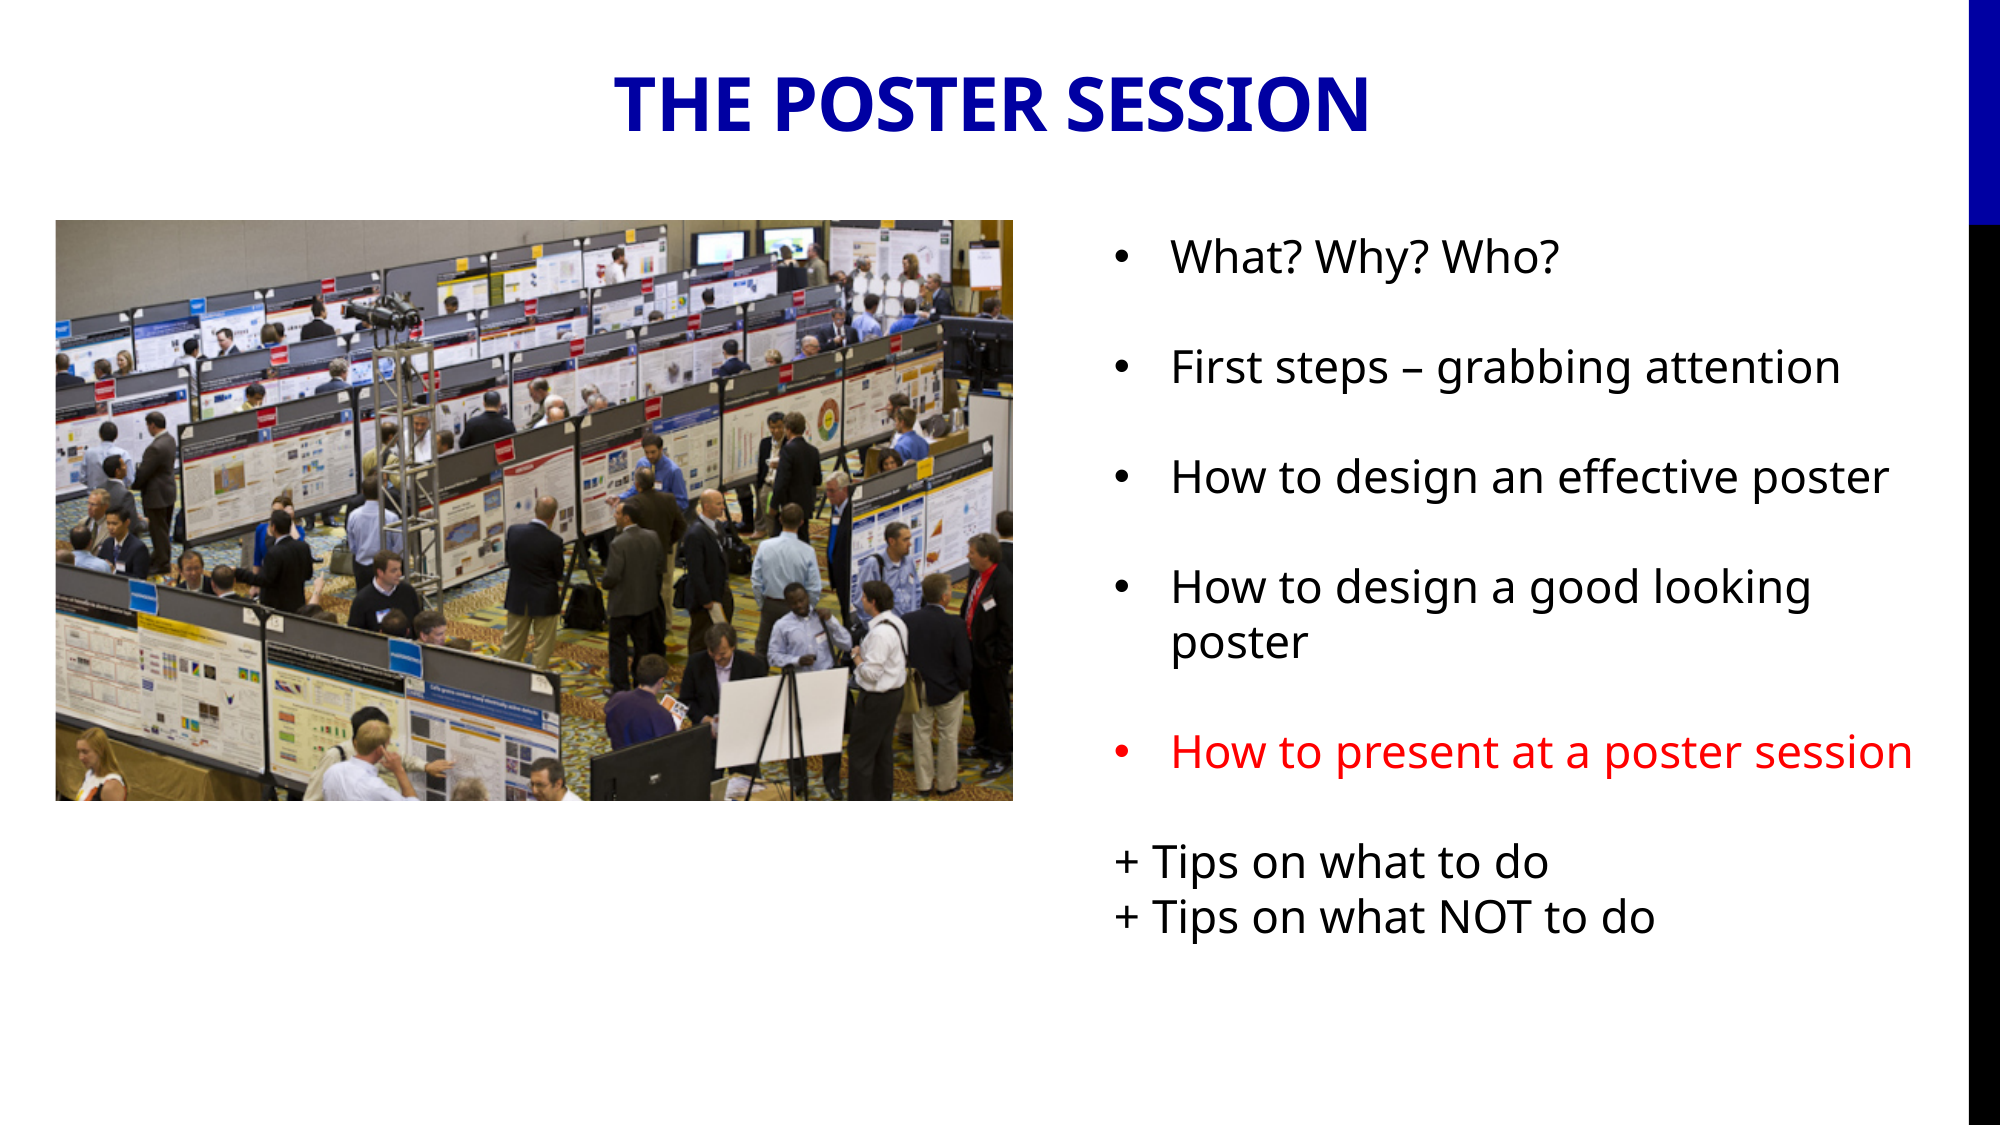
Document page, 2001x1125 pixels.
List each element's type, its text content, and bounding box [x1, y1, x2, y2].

picture [55, 219, 1014, 802]
title The poster session [99, 49, 1888, 170]
text_box What? Why? Who? First steps – grabbing attention How to design an effective poster How to design a good looking poster How to present at a poster session + Tips on what to do + Tips on what NOT to do [1098, 220, 1945, 1060]
